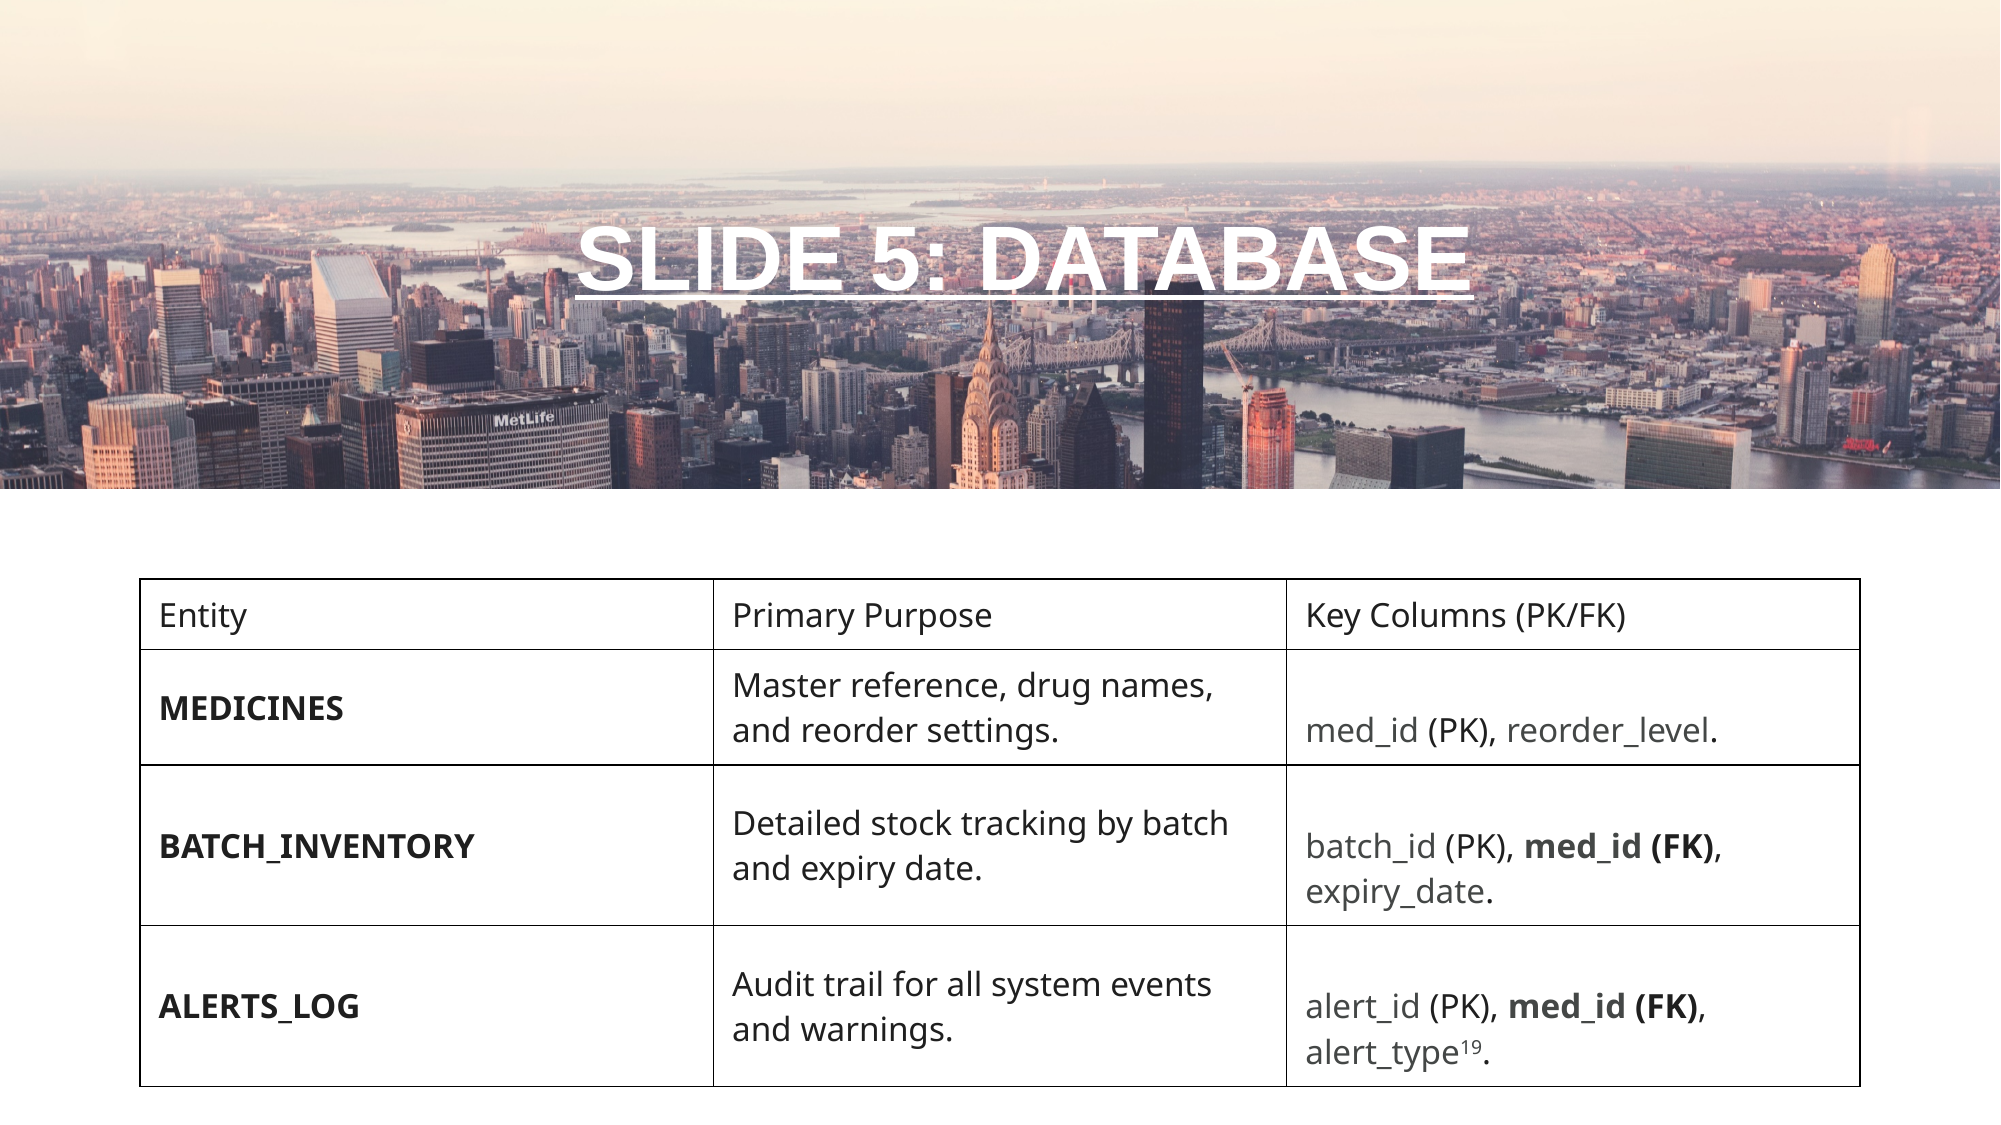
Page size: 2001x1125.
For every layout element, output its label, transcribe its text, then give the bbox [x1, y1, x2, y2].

table_cell med_id (PK), reorder_level. [1287, 650, 1859, 764]
table_header Entity [141, 580, 713, 649]
table_cell batch_id (PK), med_id (FK), expiry_date. [1287, 766, 1859, 925]
table_cell Detailed stock tracking by batch and expiry date. [714, 766, 1286, 925]
table_header Key Columns (PK/FK) [1287, 580, 1859, 649]
table_header Primary Purpose [714, 580, 1286, 649]
table_cell BATCH_INVENTORY [141, 766, 713, 925]
table_cell ALERTS_LOG [141, 926, 713, 1086]
table_cell MEDICINES [141, 650, 713, 764]
picture [0, 0, 2000, 489]
table_cell alert_id (PK), med_id (FK), alert_type19. [1287, 926, 1859, 1086]
table_cell Audit trail for all system events and warnings. [714, 926, 1286, 1086]
table_cell Master reference, drug names, and reorder settings. [714, 650, 1286, 764]
